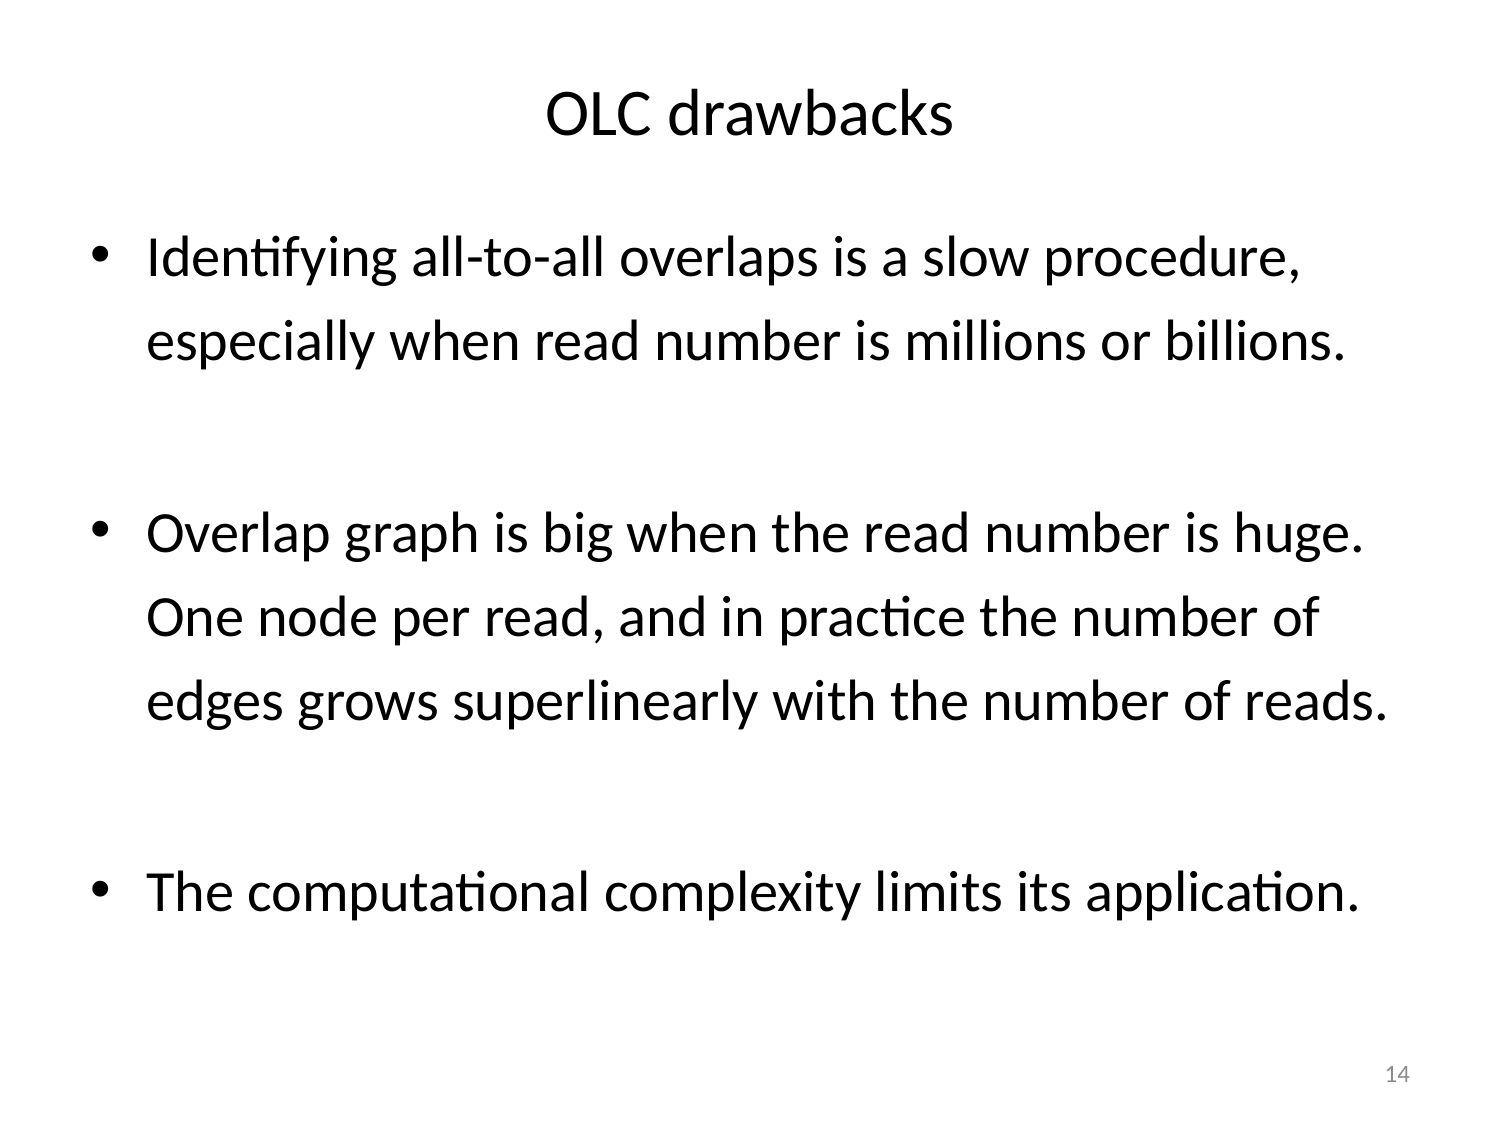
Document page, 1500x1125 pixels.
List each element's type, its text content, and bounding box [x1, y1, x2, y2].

slide_number 14 [1074, 1042, 1425, 1103]
list Identifying all-to-all overlaps is a slow procedure, especially when read number is millions or billions. Overlap graph is big when the read number is huge. One node per read, and in practice the number of edges grows superlinearly with the number of reads. The computational complexity limits its application. [75, 196, 1425, 975]
title OLC drawbacks [75, 45, 1425, 172]
